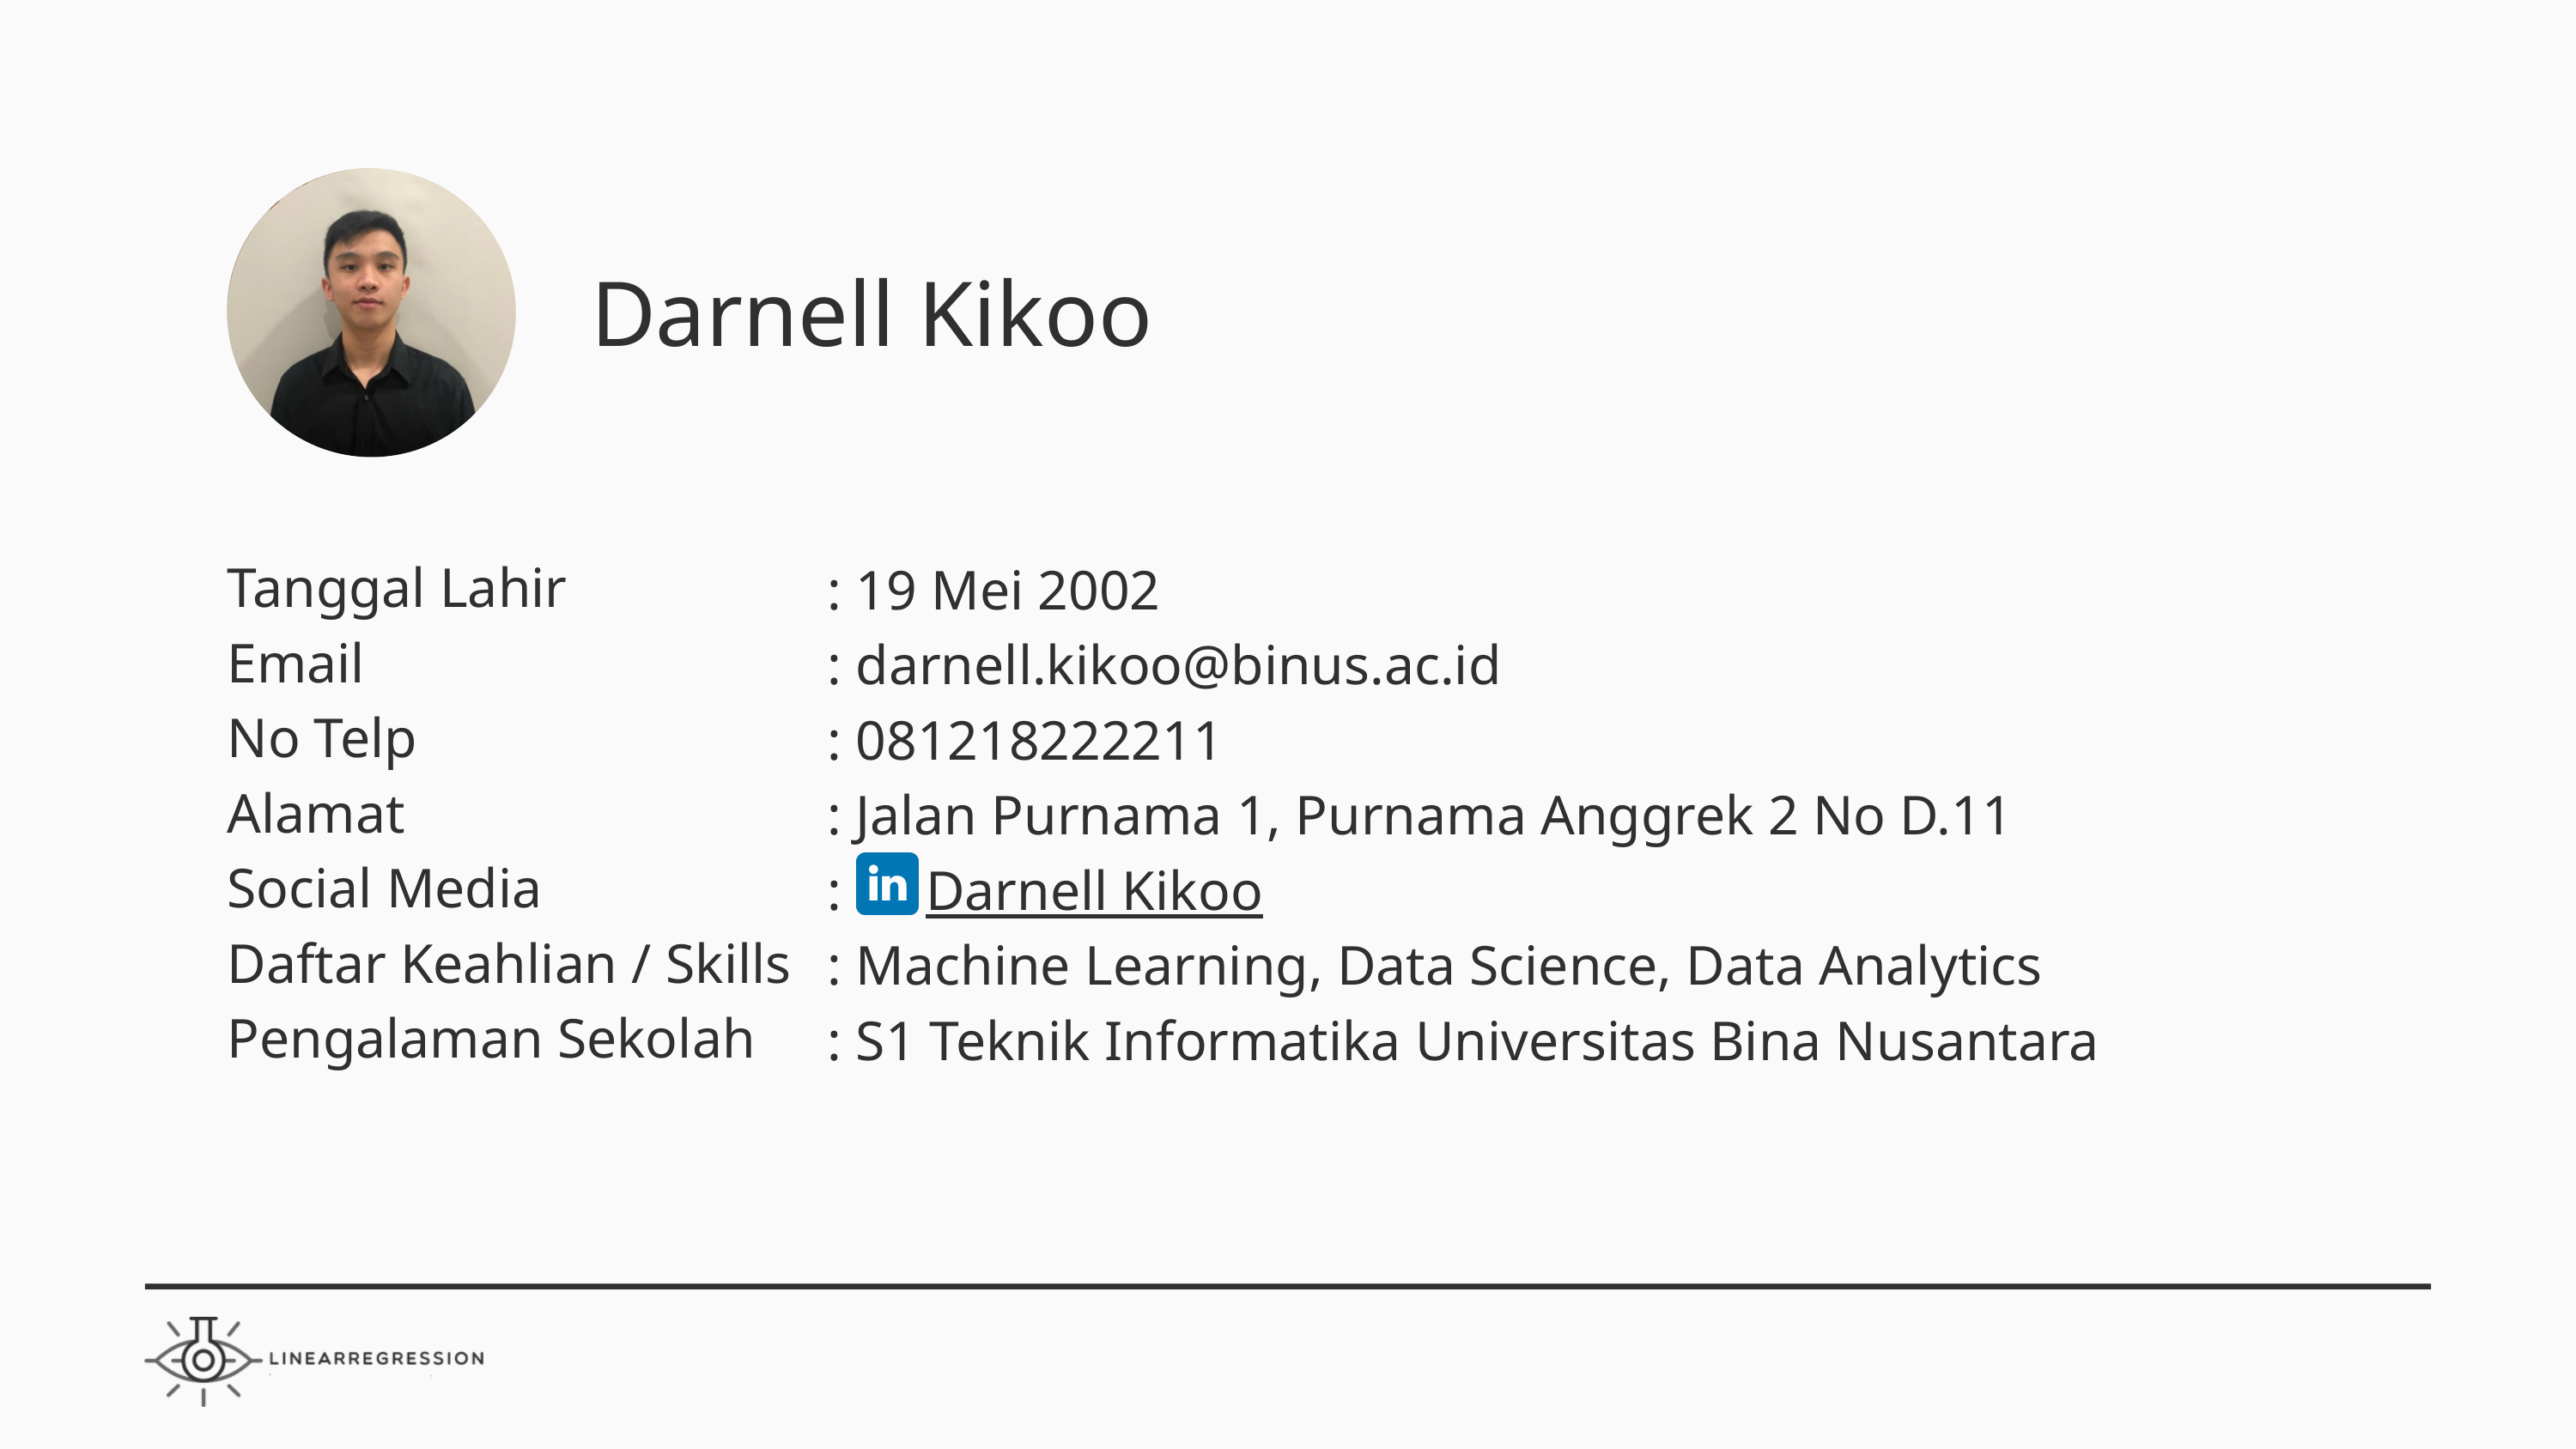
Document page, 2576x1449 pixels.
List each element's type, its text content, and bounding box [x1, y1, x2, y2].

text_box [827, 552, 2277, 1143]
text_box Darnell Kikoo [591, 239, 1227, 365]
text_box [144, 1283, 2432, 1407]
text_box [227, 167, 516, 458]
text_box Tanggal Lahir Email No Telp Alamat Social Media Daftar Keahlian / Skills Pengalaman Sekolah [227, 543, 796, 1144]
